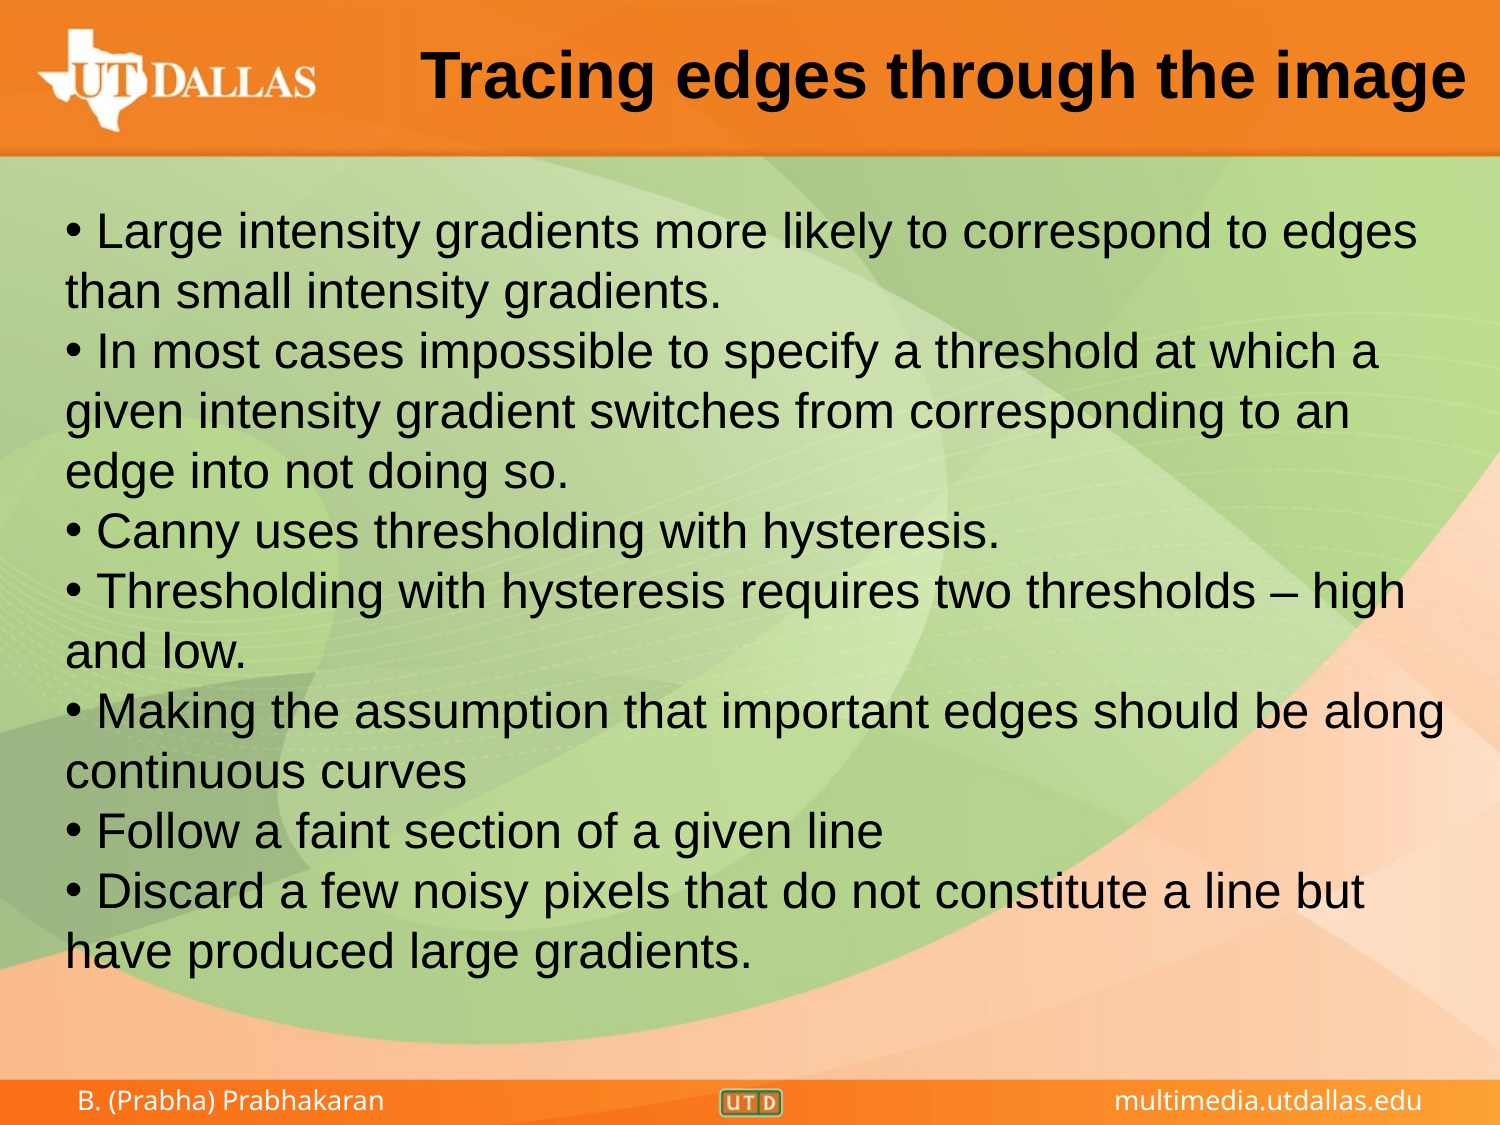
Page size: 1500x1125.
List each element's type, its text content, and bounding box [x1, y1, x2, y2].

text_box Tracing edges through the image [405, 24, 1484, 120]
text_box Large intensity gradients more likely to correspond to edges than small intensity gradients. In most cases impossible to specify a threshold at which a given intensity gradient switches from corresponding to an edge into not doing so. Canny uses thresholding with hysteresis. Thresholding with hysteresis requires two thresholds – high and low. Making the assumption that important edges should be along continuous curves Follow a faint section of a given line Discard a few noisy pixels that do not constitute a line but have produced large gradients. [49, 191, 1475, 987]
picture [0, 0, 1500, 1125]
